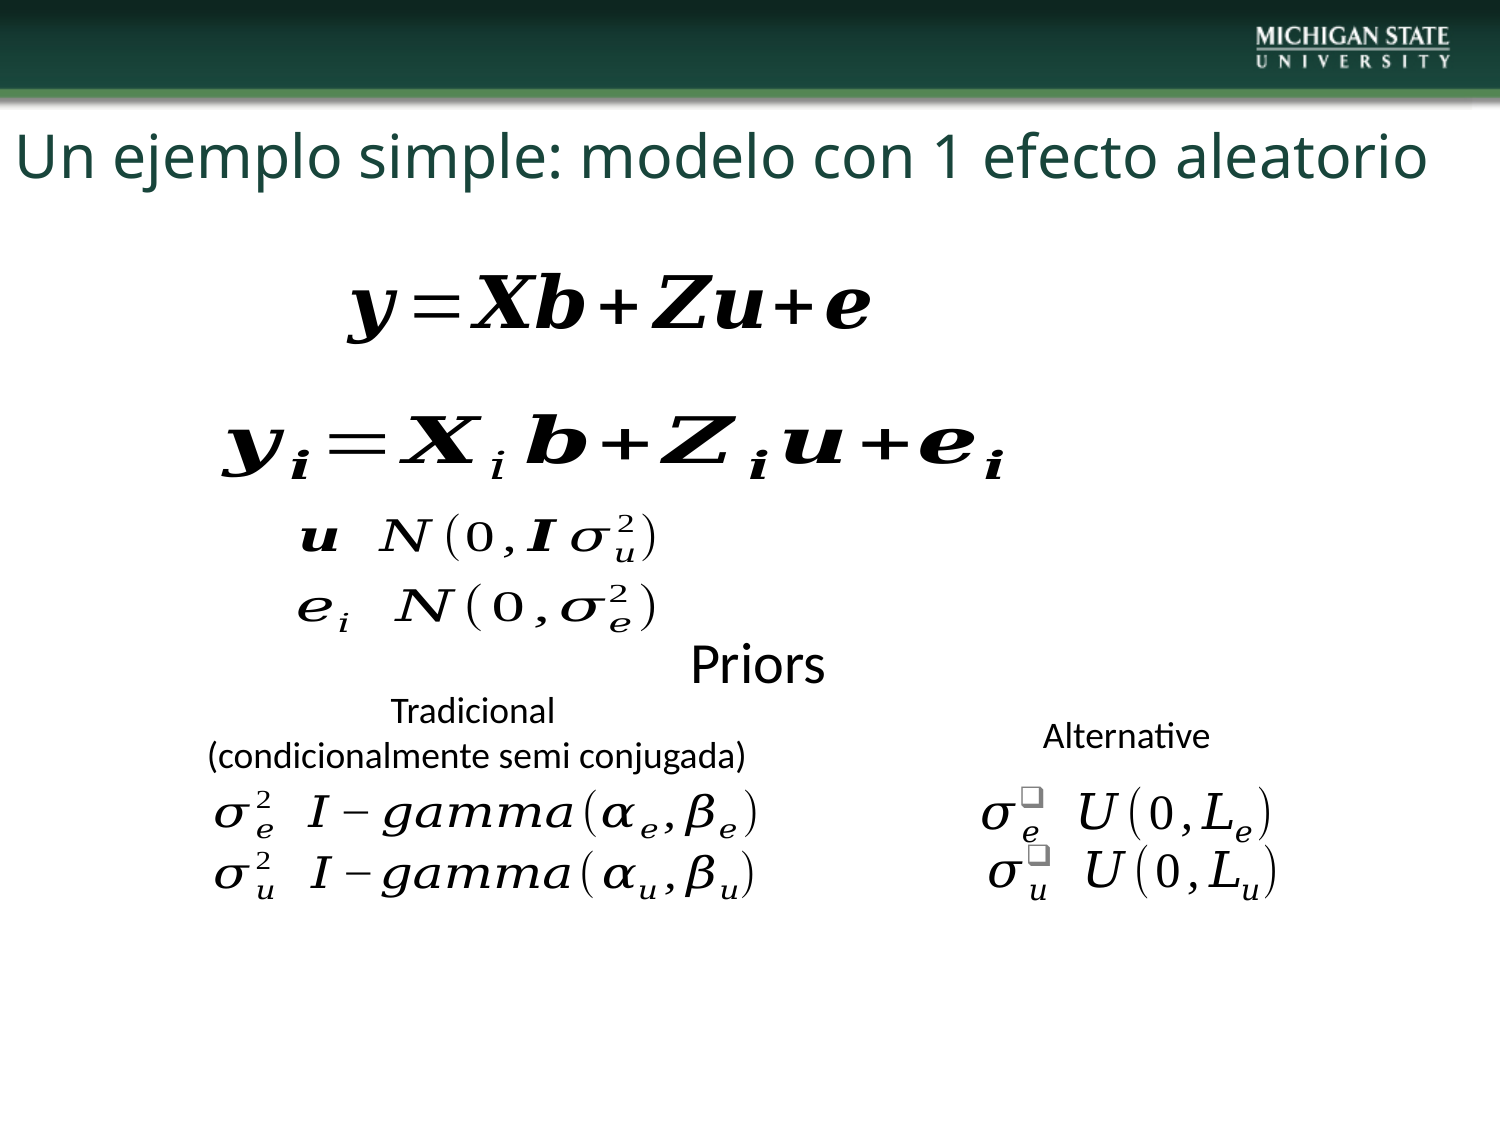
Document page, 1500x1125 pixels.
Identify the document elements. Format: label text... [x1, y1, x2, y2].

text_box Alternative [1028, 703, 1226, 764]
text_box Priors [675, 617, 842, 703]
text_box Tradicional (condicionalmente semi conjugada) [192, 678, 763, 784]
picture [0, 0, 1500, 110]
title Un ejemplo simple: modelo con 1 efecto aleatorio [0, 110, 1468, 245]
